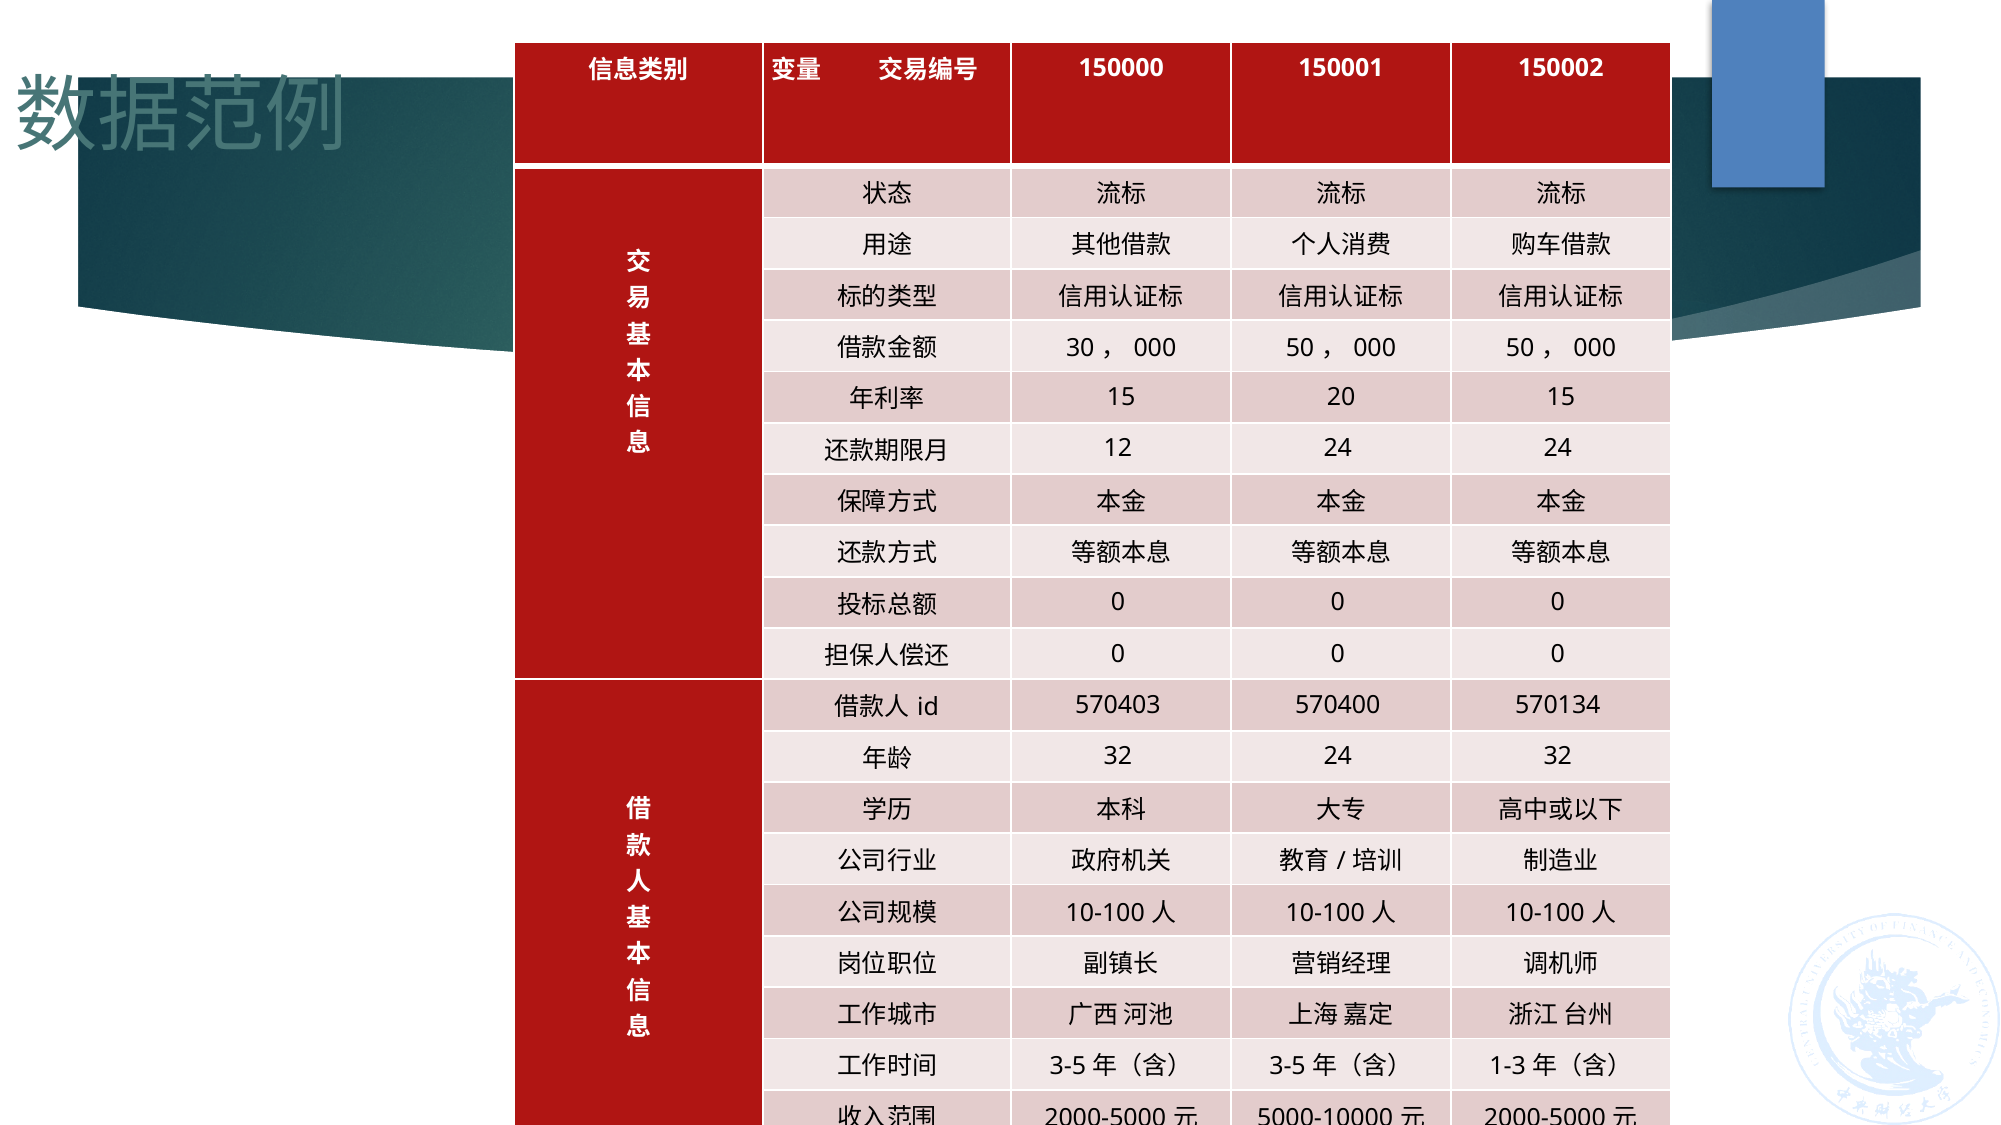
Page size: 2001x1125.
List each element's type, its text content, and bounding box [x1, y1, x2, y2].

table_cell 政府机关 [1012, 834, 1230, 884]
table_cell 学历 [764, 783, 1010, 832]
table_cell 5000-10000元 [1232, 1091, 1450, 1125]
table_cell 教育/培训 [1232, 834, 1450, 884]
table_cell 等额本息 [1452, 526, 1670, 576]
table_cell 本金 [1012, 475, 1230, 524]
table_cell 标的类型 [764, 270, 1010, 319]
table_cell 570403 [1012, 680, 1230, 730]
table_cell 30，000 [1012, 321, 1230, 371]
table_cell 50，000 [1452, 321, 1670, 371]
table_cell 570400 [1232, 680, 1450, 730]
table_cell 1-3年（含） [1452, 1039, 1670, 1089]
table_cell 本金 [1232, 475, 1450, 524]
table_cell 浙江 台州 [1452, 988, 1670, 1038]
table_cell 还款方式 [764, 526, 1010, 576]
table_cell 担保人偿还 [764, 629, 1010, 678]
table_cell 0 [1232, 629, 1450, 678]
table_cell 24 [1232, 424, 1450, 473]
table_cell 上海 嘉定 [1232, 988, 1450, 1038]
table_cell 调机师 [1452, 937, 1670, 986]
table_cell 年龄 [764, 732, 1010, 781]
table_cell 24 [1232, 732, 1450, 781]
table_cell 0 [1232, 578, 1450, 627]
table_cell 高中或以下 [1452, 783, 1670, 832]
table_cell 广西 河池 [1012, 988, 1230, 1038]
table_cell 还款期限月 [764, 424, 1010, 473]
table_cell 等额本息 [1232, 526, 1450, 576]
table_cell 借 款 人 基 本 信 息 [515, 680, 762, 1125]
table_cell 12 [1012, 424, 1230, 473]
table_cell 0 [1452, 578, 1670, 627]
table_cell 年利率 [764, 372, 1010, 422]
table_cell 信用认证标 [1012, 270, 1230, 319]
table_cell 投标总额 [764, 578, 1010, 627]
table_cell 等额本息 [1012, 526, 1230, 576]
picture [79, 218, 513, 351]
table_cell 3-5年（含） [1012, 1039, 1230, 1089]
table_cell 20 [1232, 372, 1450, 422]
table_cell 570134 [1452, 680, 1670, 730]
table_cell 公司行业 [764, 834, 1010, 884]
table_cell 10-100人 [1012, 885, 1230, 935]
table_cell 信用认证标 [1452, 270, 1670, 319]
table_cell 用途 [764, 218, 1010, 268]
table_cell 收入范围 [764, 1091, 1010, 1125]
table_cell 大专 [1232, 783, 1450, 832]
table_cell 其他借款 [1012, 218, 1230, 268]
picture [1787, 912, 2000, 1125]
table_cell 交 易 基 本 信 息 [515, 218, 762, 678]
table_cell 50，000 [1232, 321, 1450, 371]
table_cell 15 [1012, 372, 1230, 422]
table_cell 10-100人 [1232, 885, 1450, 935]
table_cell [1672, 307, 1775, 340]
table_cell 本金 [1452, 475, 1670, 524]
table_cell 32 [1452, 732, 1670, 781]
table_cell 公司规模 [764, 885, 1010, 935]
table_cell 信用认证标 [1232, 270, 1450, 319]
table_cell 制造业 [1452, 834, 1670, 884]
table_cell 岗位职位 [764, 937, 1010, 986]
table_cell 15 [1452, 372, 1670, 422]
table_cell 借款金额 [764, 321, 1010, 371]
table_cell 本科 [1012, 783, 1230, 832]
table_cell 借款人id [764, 680, 1010, 730]
picture [1672, 78, 1920, 318]
table_cell 0 [1452, 629, 1670, 678]
table_cell 3-5年（含） [1232, 1039, 1450, 1089]
table_cell 营销经理 [1232, 937, 1450, 986]
table_cell 工作时间 [764, 1039, 1010, 1089]
table_cell 副镇长 [1012, 937, 1230, 986]
table_cell 保障方式 [764, 475, 1010, 524]
table_cell 个人消费 [1232, 218, 1450, 268]
table_cell 工作城市 [764, 988, 1010, 1038]
text_box 数据范例 [0, 0, 1725, 218]
table_cell 10-100人 [1452, 885, 1670, 935]
table_cell 2000-5000元 [1012, 1091, 1230, 1125]
table_cell 0 [1012, 629, 1230, 678]
table_cell 0 [1012, 578, 1230, 627]
table_cell 32 [1012, 732, 1230, 781]
table_cell 购车借款 [1452, 218, 1670, 268]
table_cell 24 [1452, 424, 1670, 473]
table_cell 2000-5000元 [1452, 1091, 1670, 1125]
